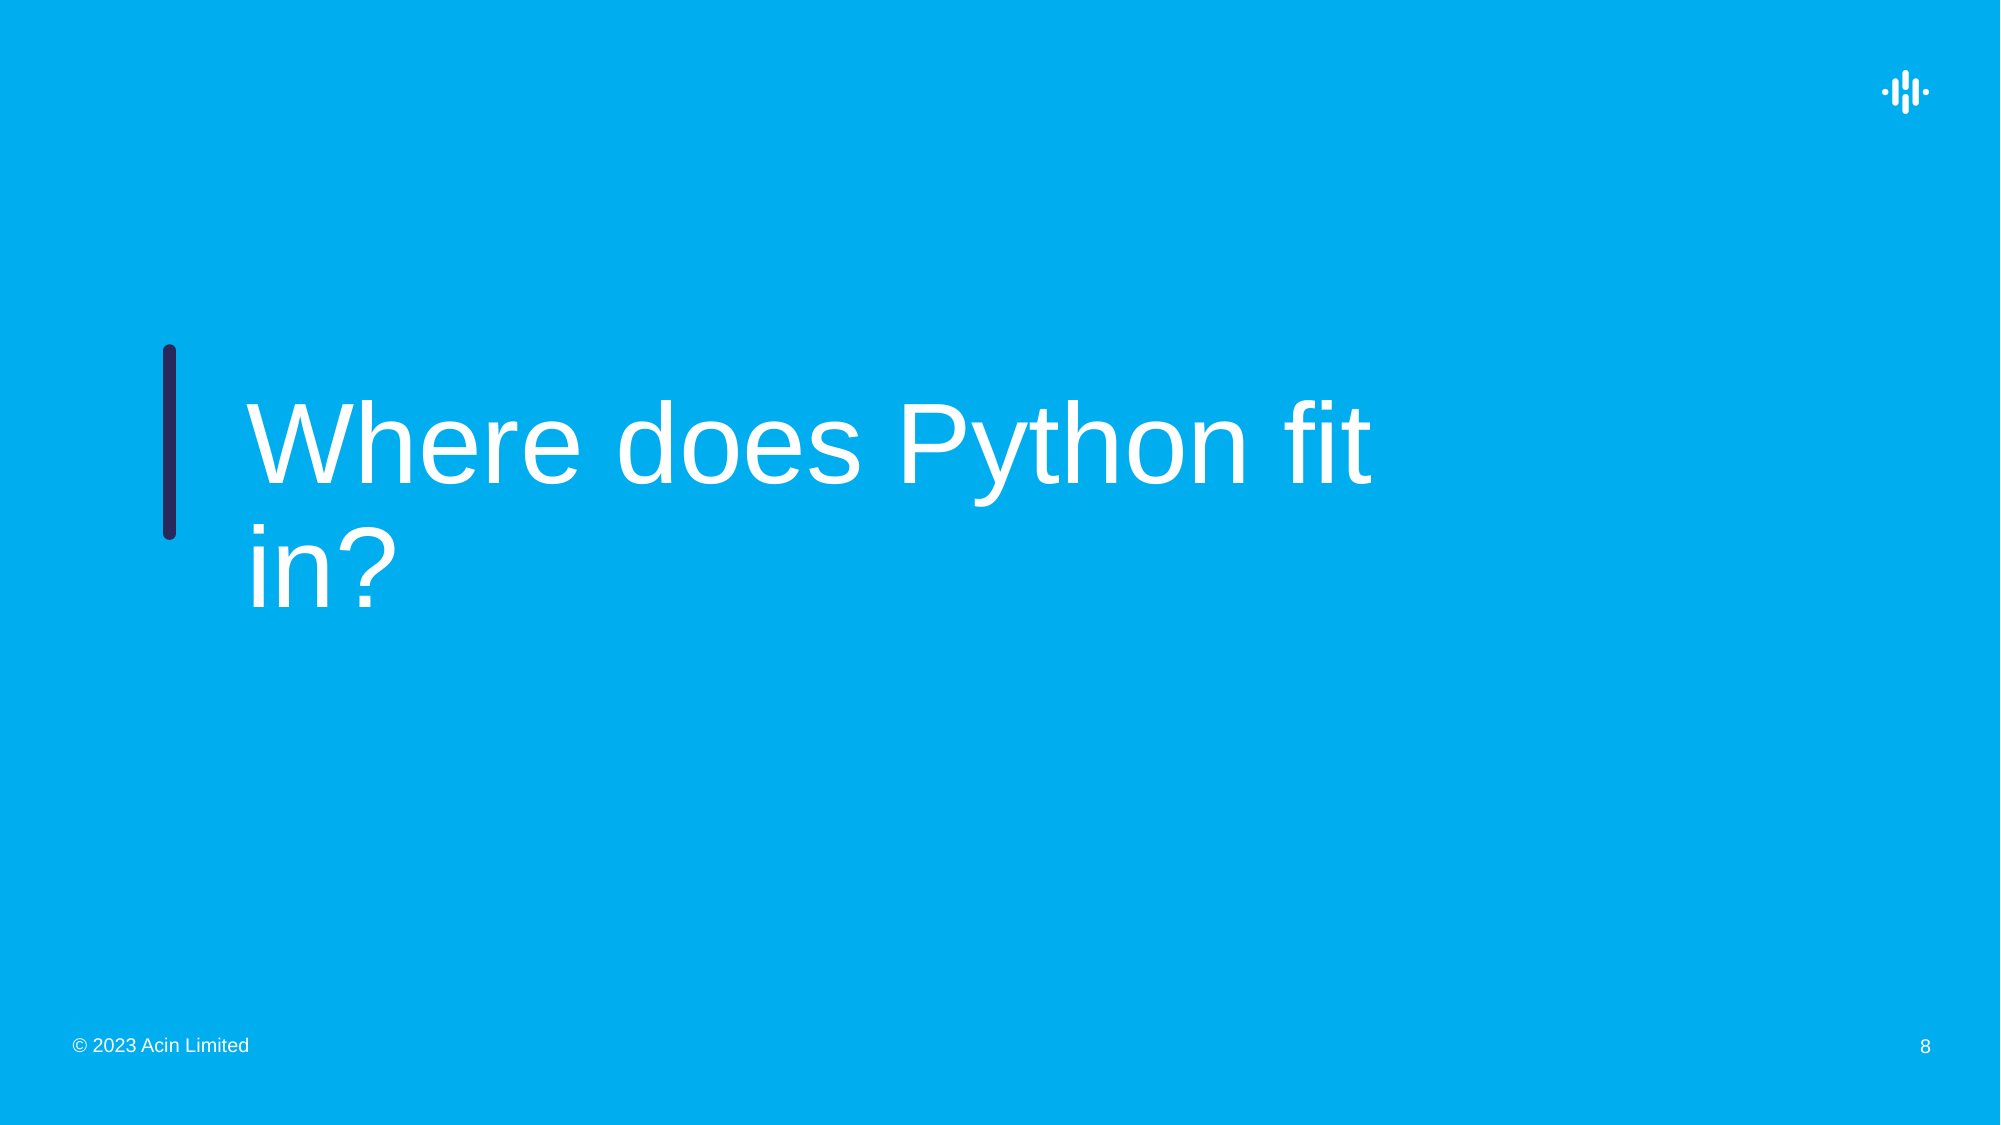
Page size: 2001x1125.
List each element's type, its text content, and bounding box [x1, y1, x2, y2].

footer © 2023 Acin Limited [72, 1028, 773, 1062]
title Where does Python fit in? [246, 384, 1493, 643]
picture [1913, 79, 1918, 105]
picture [1893, 79, 1898, 105]
picture [1903, 71, 1908, 89]
slide_number 8 [1846, 1029, 1931, 1062]
picture [1903, 95, 1908, 113]
